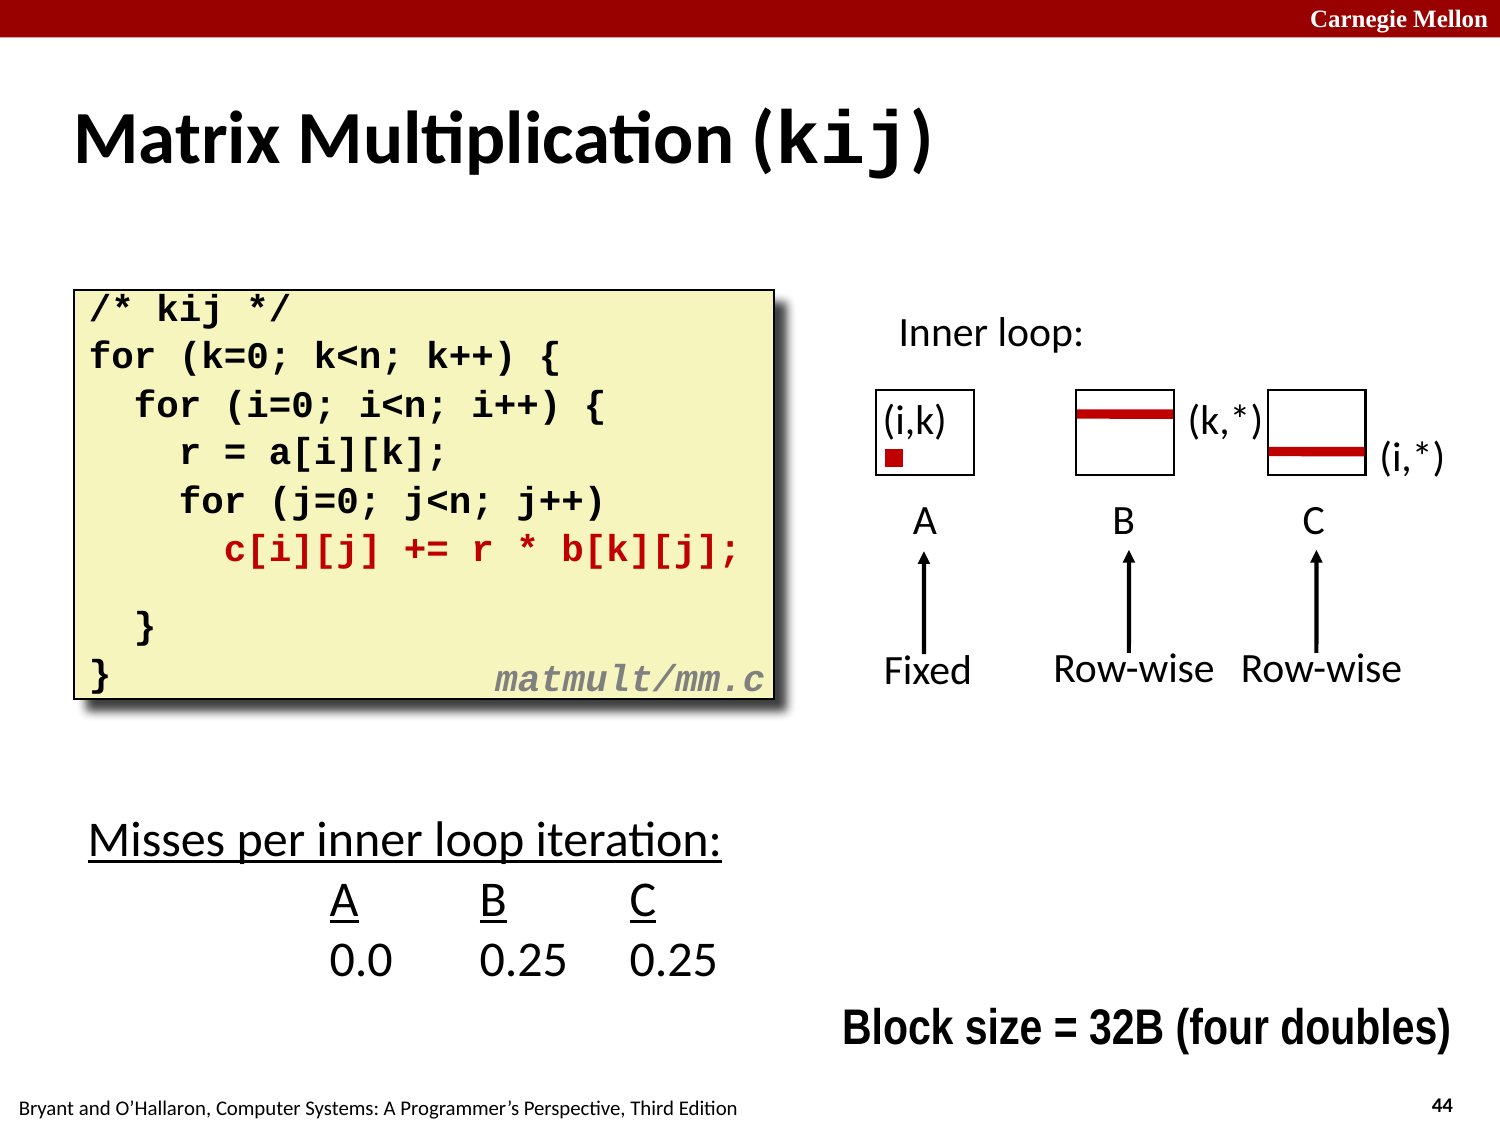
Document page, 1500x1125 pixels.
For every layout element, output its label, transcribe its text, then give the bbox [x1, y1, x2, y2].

text_box [1075, 390, 1174, 476]
text_box (i,*) [1364, 422, 1461, 488]
text_box C [1287, 485, 1340, 550]
text_box (i,k) [867, 385, 963, 450]
text_box Row-wise [1225, 633, 1418, 699]
title Matrix Multiplication (kij) [58, 71, 1305, 197]
text_box Misses per inner loop iteration: A B C 0.0 0.25 0.25 [72, 798, 888, 1000]
text_box [1122, 549, 1136, 653]
text_box B [1097, 485, 1151, 550]
text_box matmult/mm.c [480, 649, 781, 708]
text_box [889, 453, 898, 462]
text_box /* kij */ for (k=0; k<n; k++) { for (i=0; i<n; i++) { r = a[i][k]; for (j=0; j<n; j++) c[i][j] += r * b[k][j]; } } [74, 290, 774, 700]
text_box (k,*) [1172, 385, 1279, 450]
text_box Fixed [868, 635, 988, 700]
text_box Inner loop: [883, 297, 1100, 363]
text_box A [898, 485, 953, 550]
text_box [917, 551, 931, 655]
text_box Row-wise [1038, 633, 1225, 699]
text_box [1310, 549, 1323, 653]
text_box [1267, 390, 1366, 476]
text_box [875, 390, 974, 476]
text_box Block size = 32B (four doubles) [827, 986, 1488, 1062]
